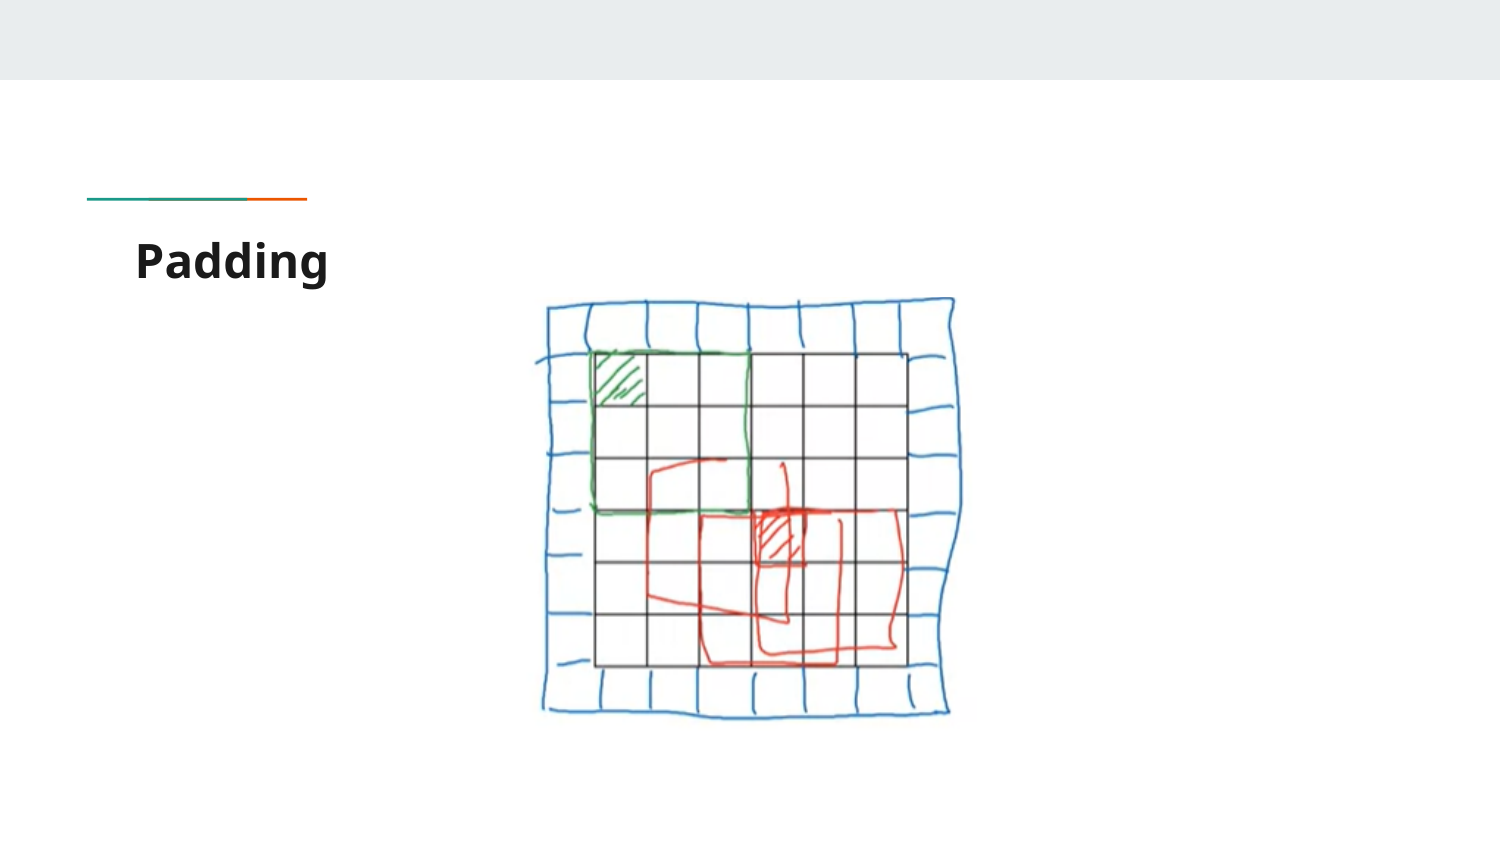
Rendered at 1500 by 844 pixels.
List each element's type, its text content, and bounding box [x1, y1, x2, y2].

picture [523, 296, 977, 736]
title Padding [119, 216, 1381, 305]
